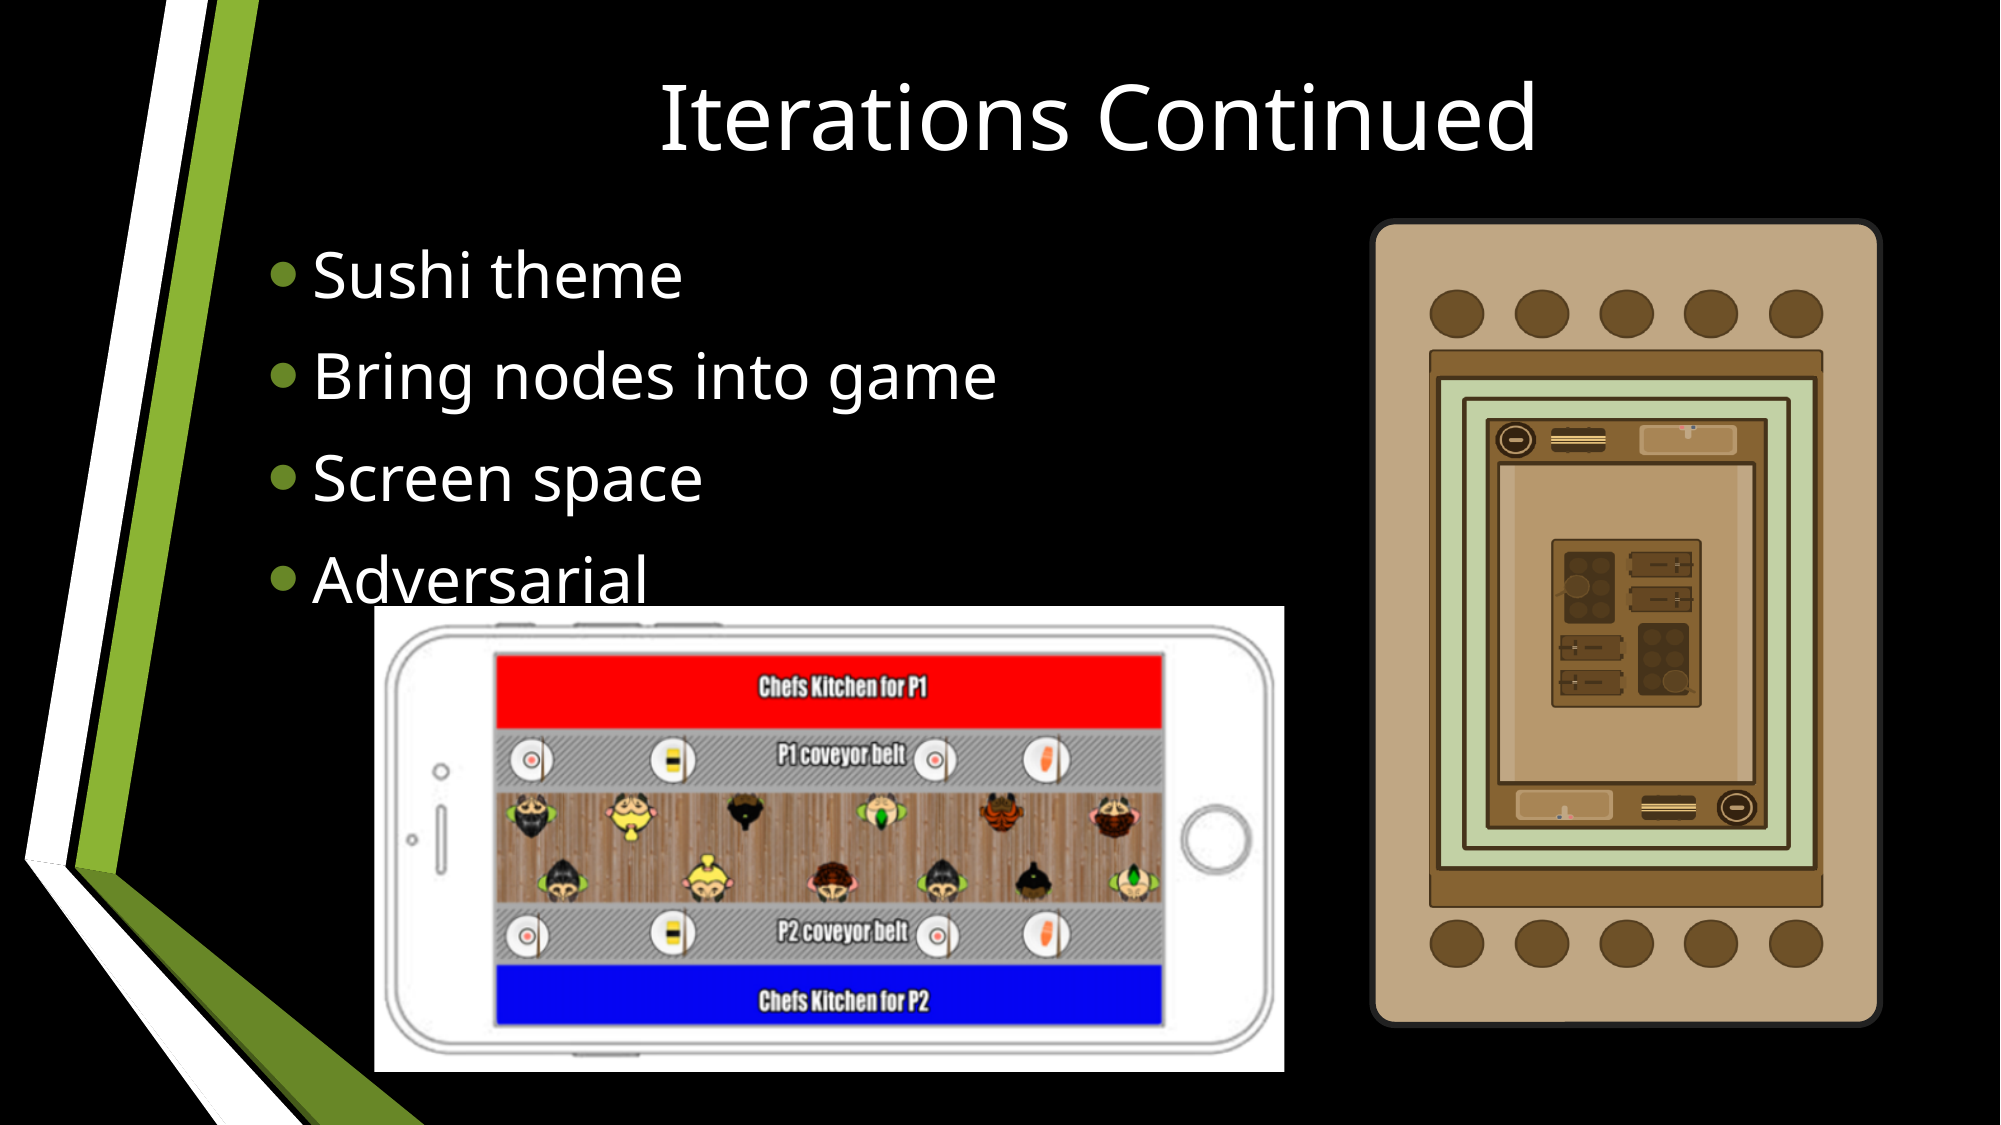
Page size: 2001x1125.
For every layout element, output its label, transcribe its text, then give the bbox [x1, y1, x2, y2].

picture [374, 383, 1285, 1125]
list Sushi theme Bring nodes into game Screen space Adversarial [252, 227, 1017, 684]
picture [1372, 221, 1881, 1026]
title Iterations Continued [571, 16, 1629, 212]
